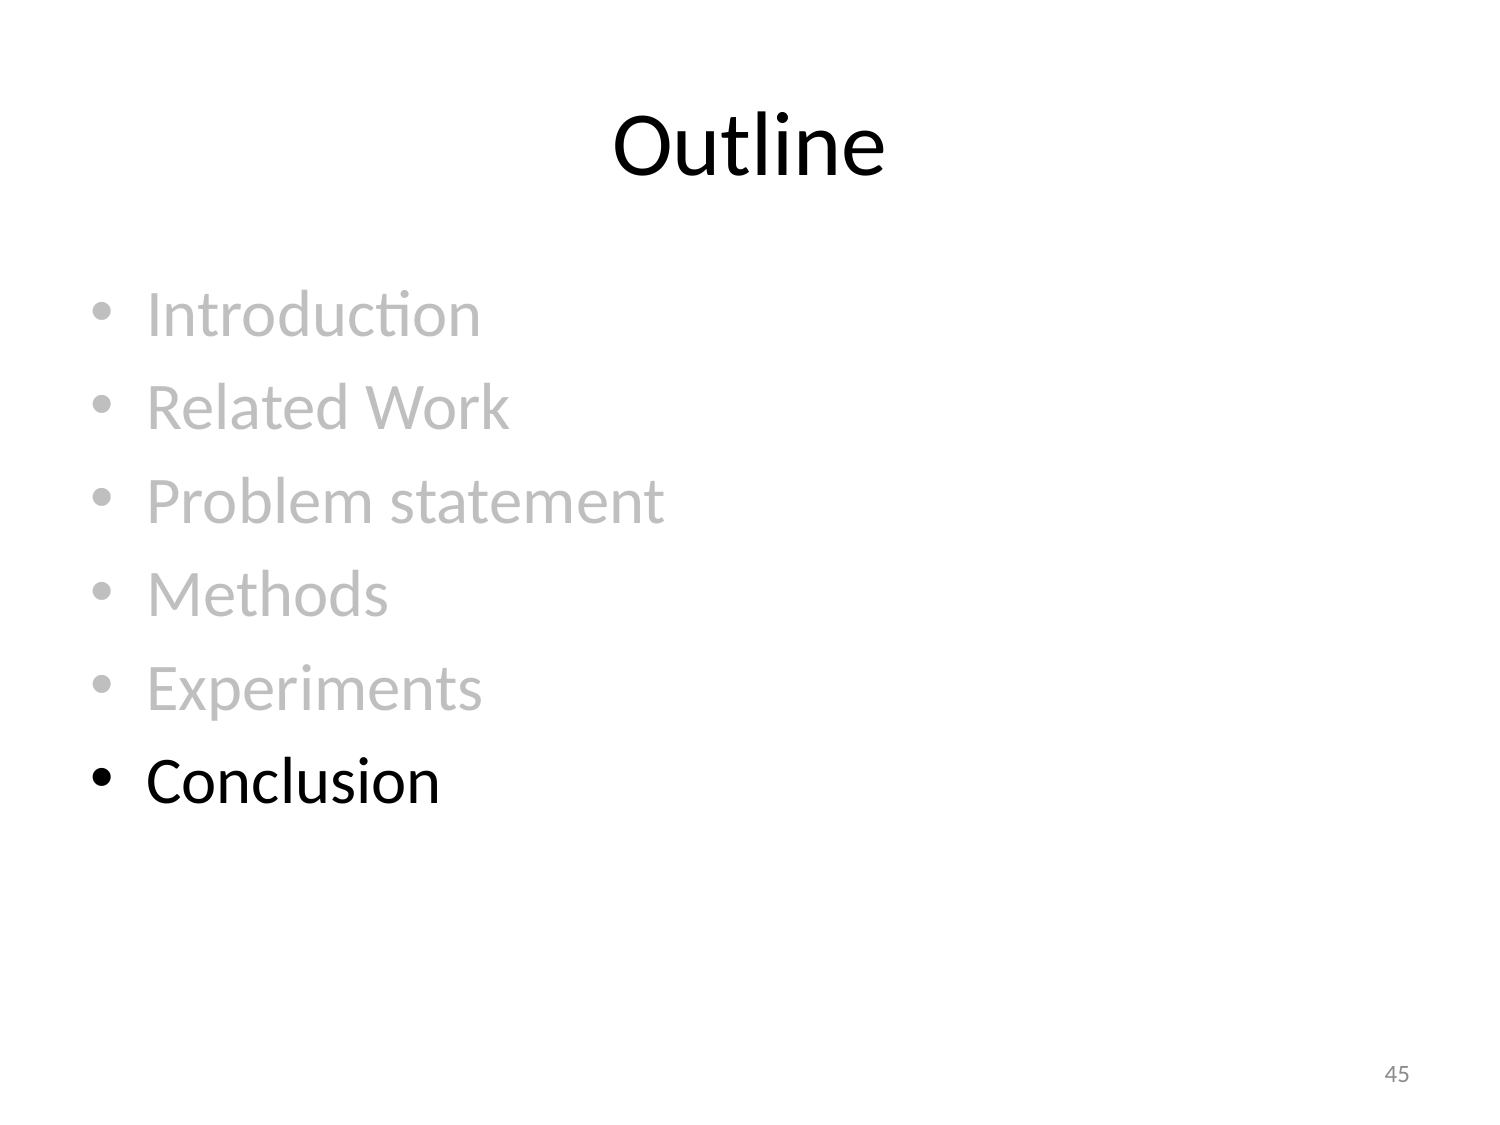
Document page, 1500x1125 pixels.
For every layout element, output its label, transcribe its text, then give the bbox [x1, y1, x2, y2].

title Outline [75, 45, 1425, 233]
list Introduction Related Work Problem statement Methods Experiments Conclusion [75, 262, 1425, 1005]
slide_number 45 [1074, 1042, 1425, 1103]
